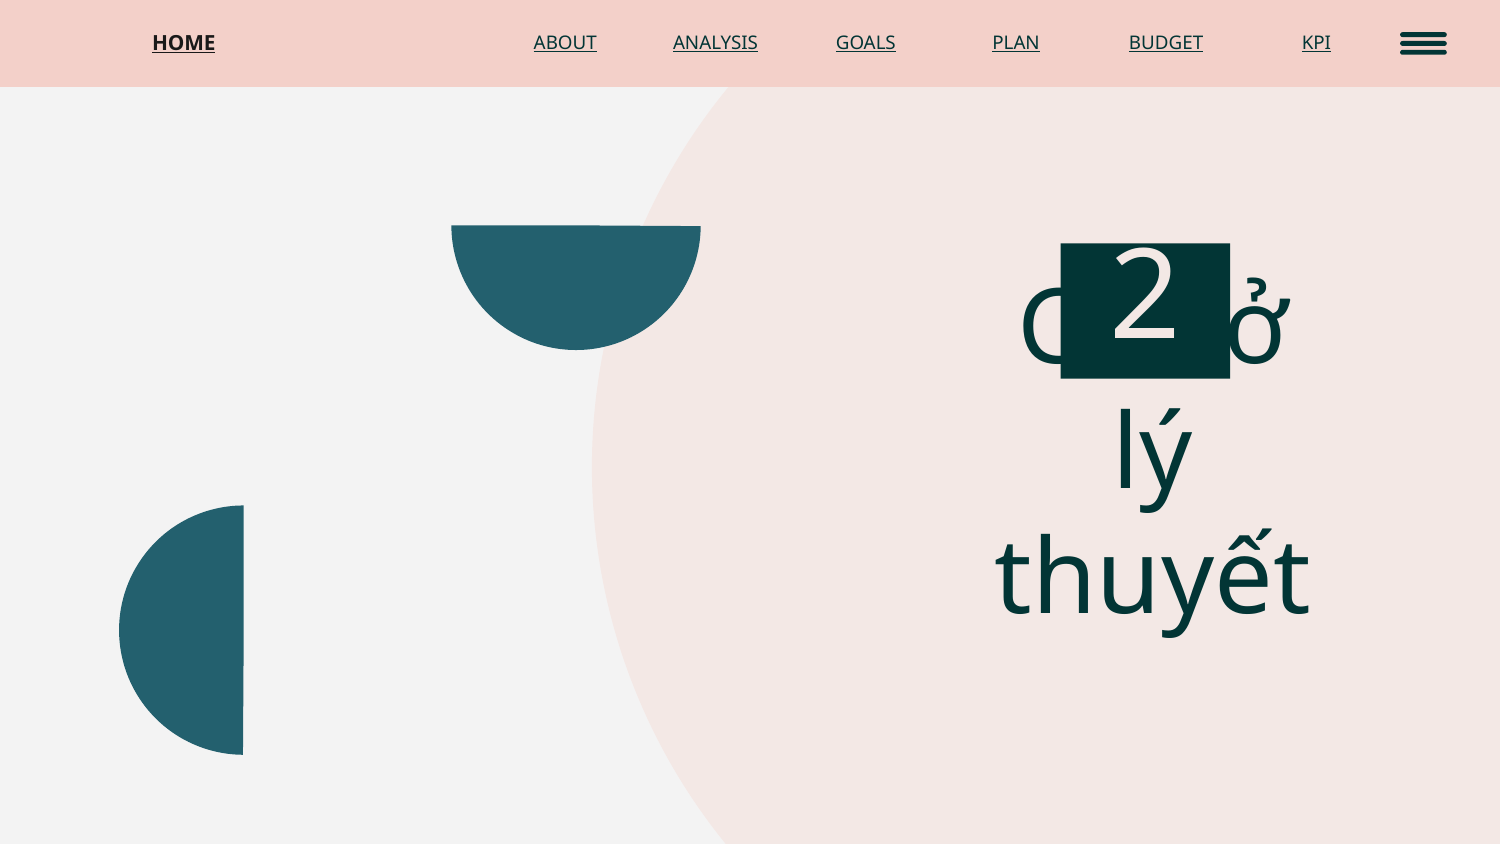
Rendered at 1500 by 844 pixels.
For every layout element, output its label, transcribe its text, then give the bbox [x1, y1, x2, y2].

text_box HOME [117, 30, 250, 57]
text_box [451, 225, 701, 351]
text_box BUDGET [1099, 30, 1233, 57]
title Cơ sở lý thuyết [949, 398, 1341, 650]
text_box [119, 505, 244, 755]
text_box GOALS [799, 30, 933, 57]
text_box [0, 0, 1500, 87]
text_box KPI [1249, 30, 1383, 57]
text_box [591, 87, 1500, 844]
text_box ABOUT [499, 30, 632, 57]
title 02 [1060, 243, 1231, 379]
text_box PLAN [949, 30, 1083, 57]
text_box ANALYSIS [649, 30, 782, 57]
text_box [1399, 31, 1447, 55]
